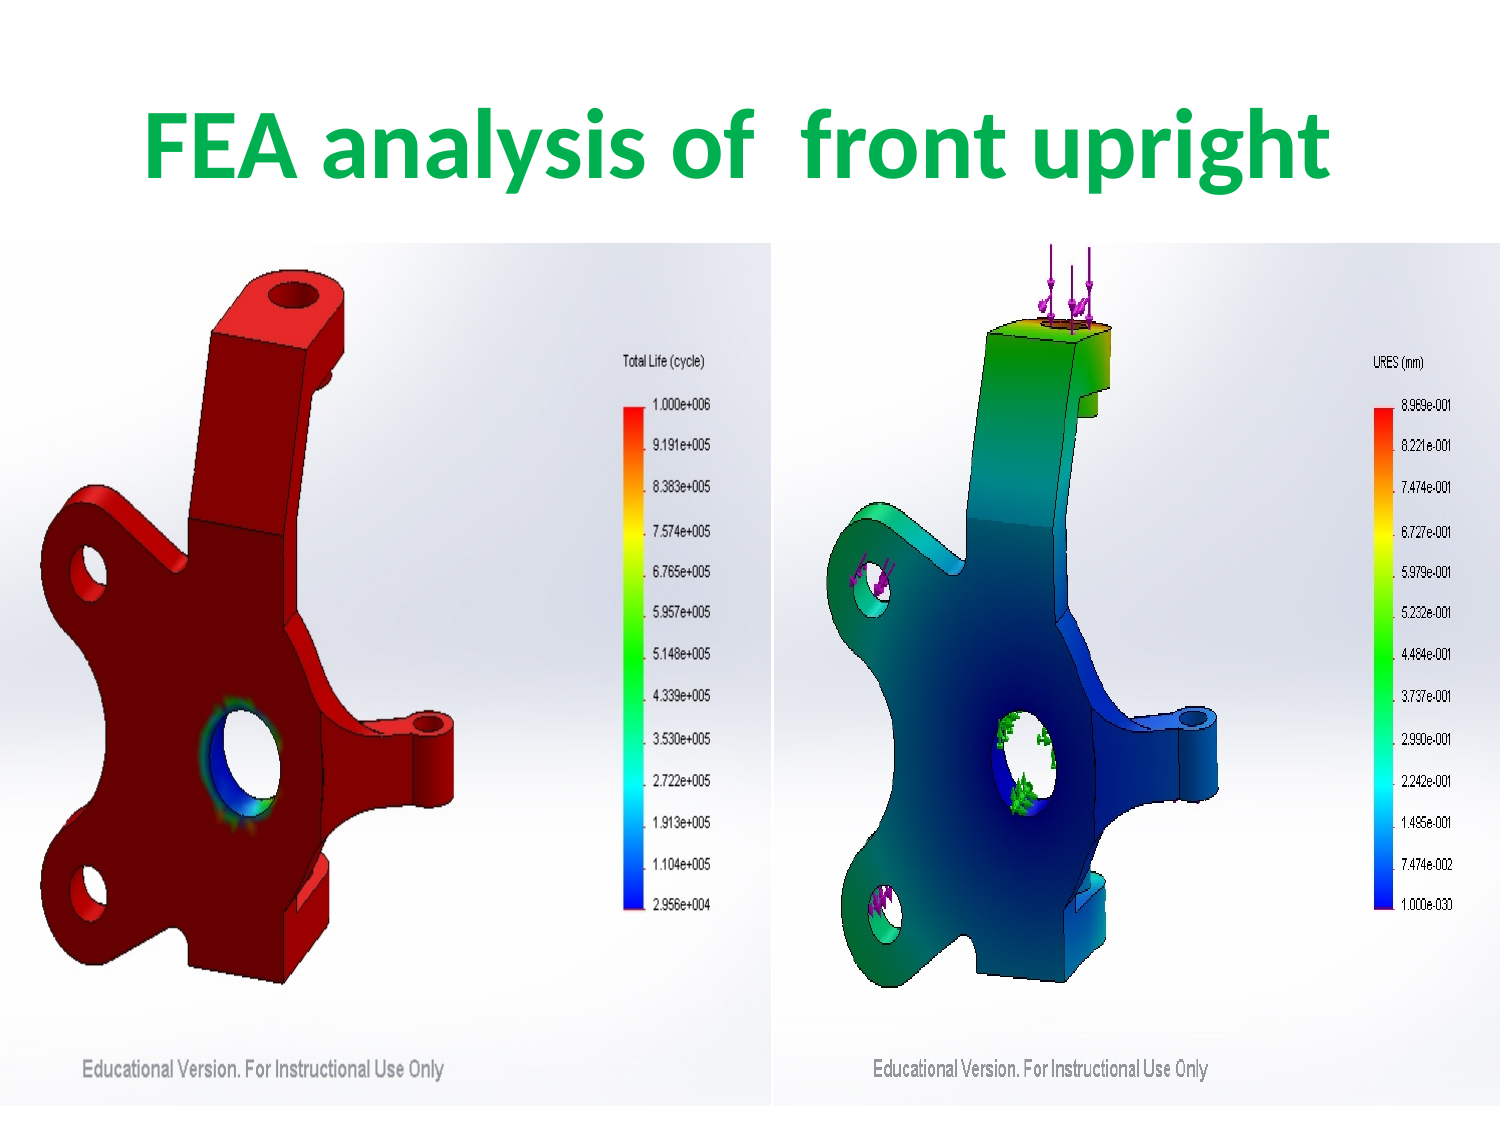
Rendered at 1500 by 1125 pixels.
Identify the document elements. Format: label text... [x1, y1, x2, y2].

title FEA analysis of front upright [75, 45, 1425, 233]
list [0, 243, 771, 1107]
picture [773, 243, 1500, 1107]
